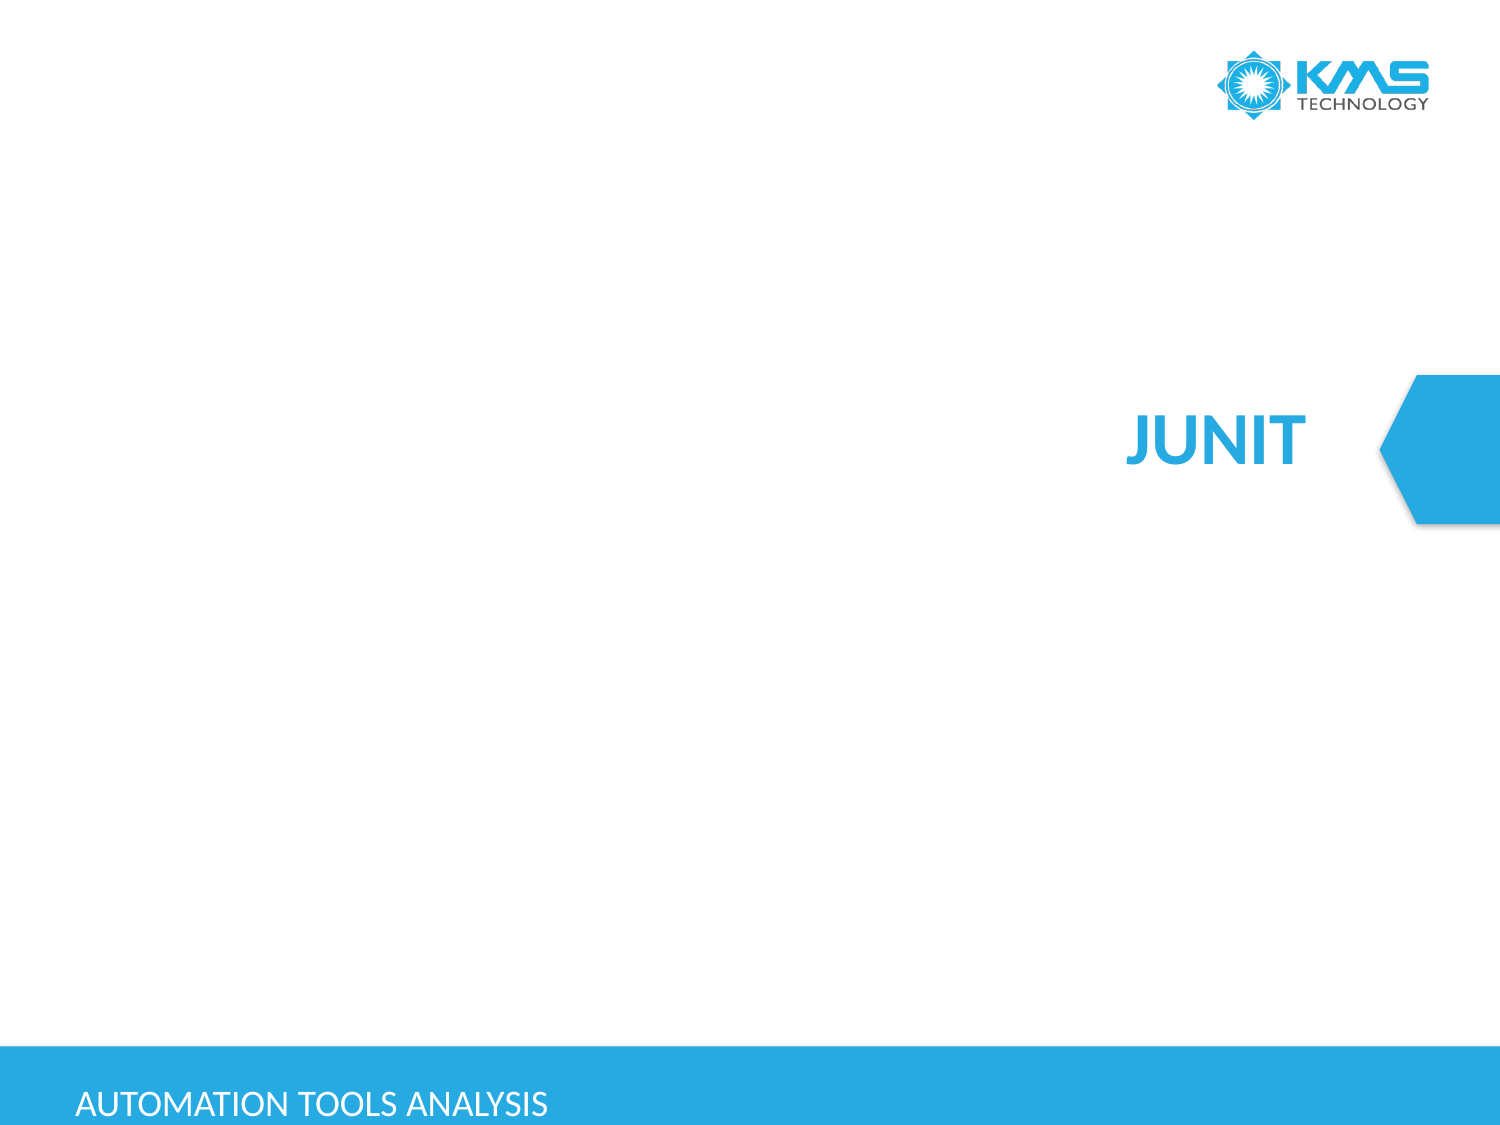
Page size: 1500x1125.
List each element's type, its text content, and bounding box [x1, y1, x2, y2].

title JUNIT [407, 382, 1322, 471]
list Automation tools analysis [60, 1071, 975, 1125]
picture [1208, 45, 1436, 126]
